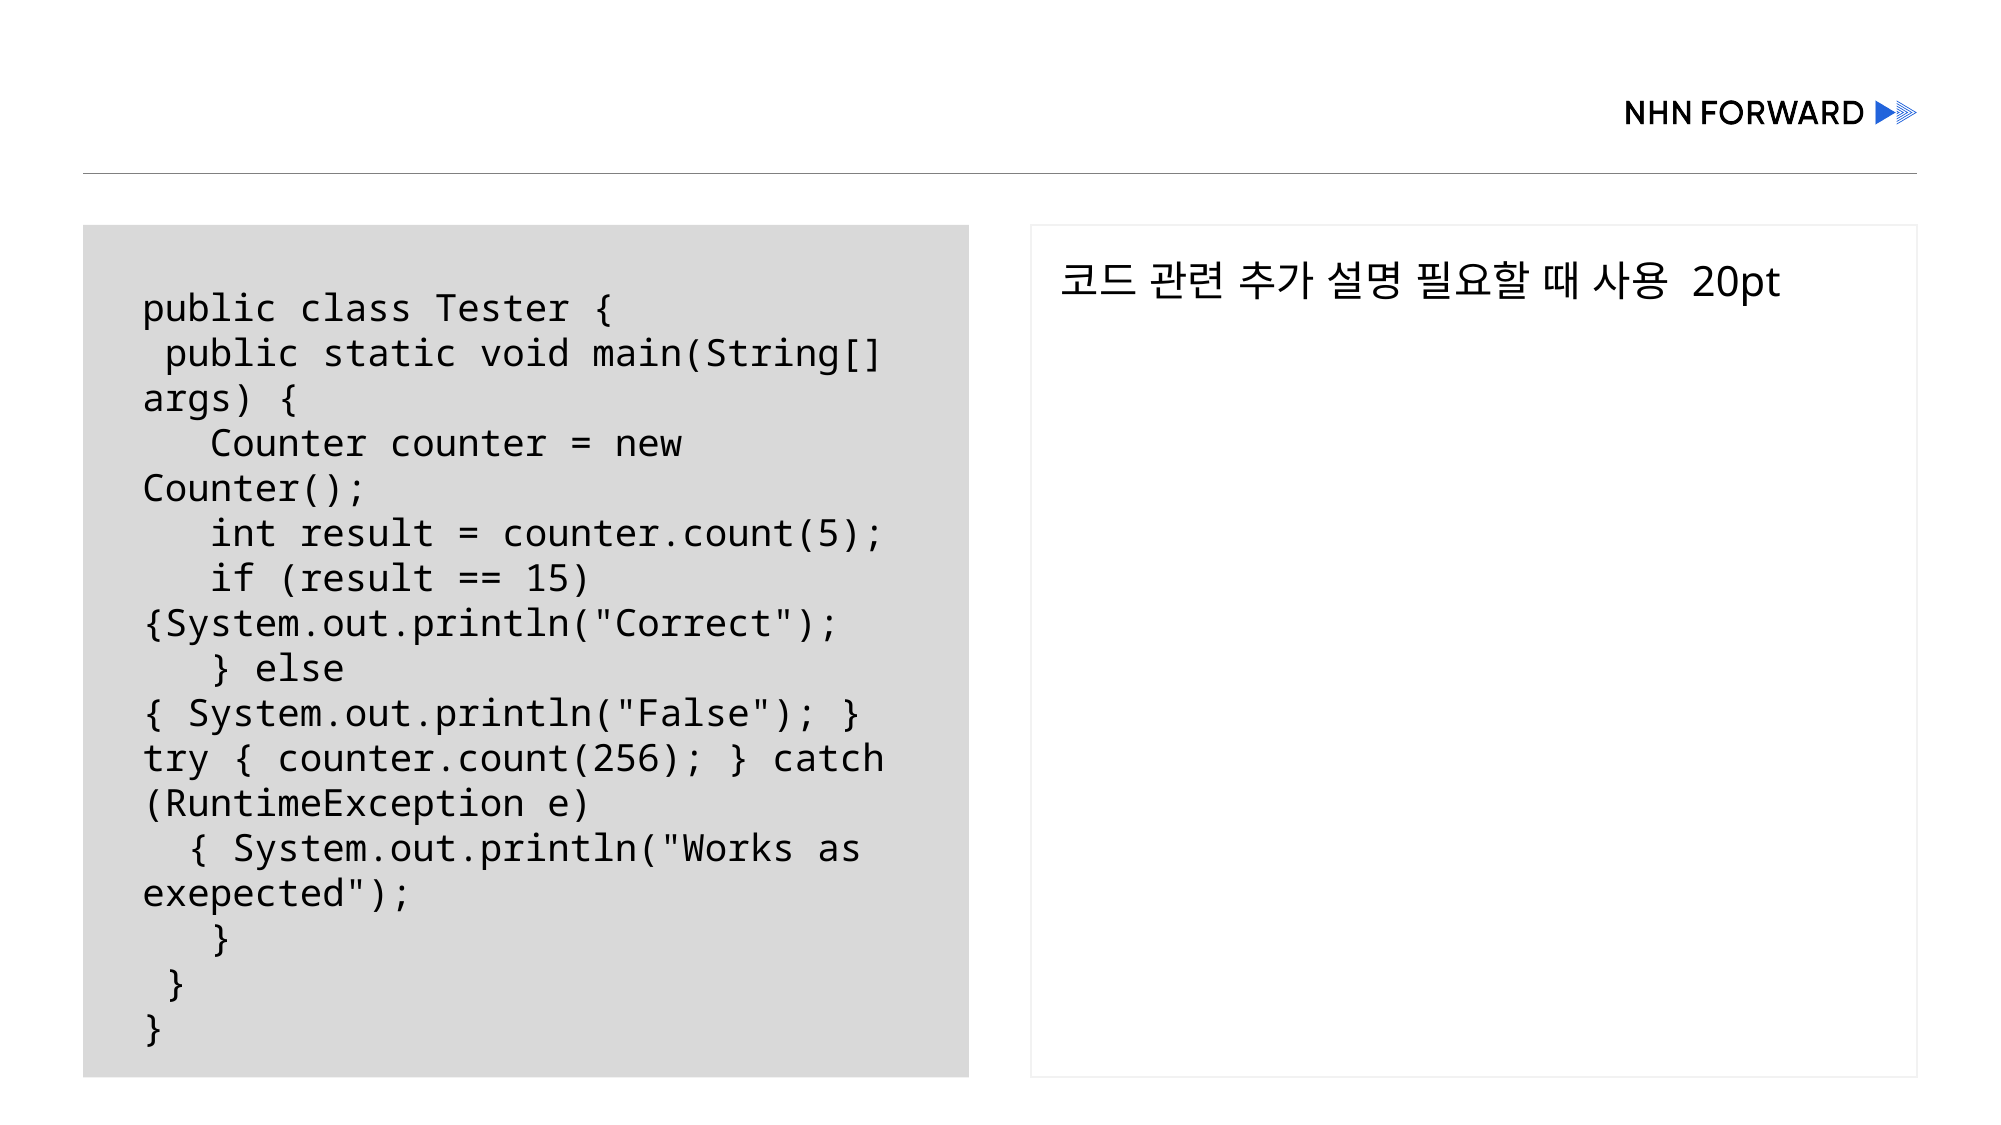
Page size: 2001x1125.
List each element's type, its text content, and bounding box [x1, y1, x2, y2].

picture [1626, 100, 1917, 125]
text_box 코드 관련 추가 설명 필요할 때 사용 20pt [1030, 224, 1918, 1078]
text_box public class Tester { public static void main(String[] args) { Counter counter = new Counter(); int result = counter.count(5); if (result == 15) {System.out.println("Correct"); } else { System.out.println("False"); } try { counter.count(256); } catch (RuntimeException e) { System.out.println("Works as exepected"); } } } [82, 224, 970, 1078]
